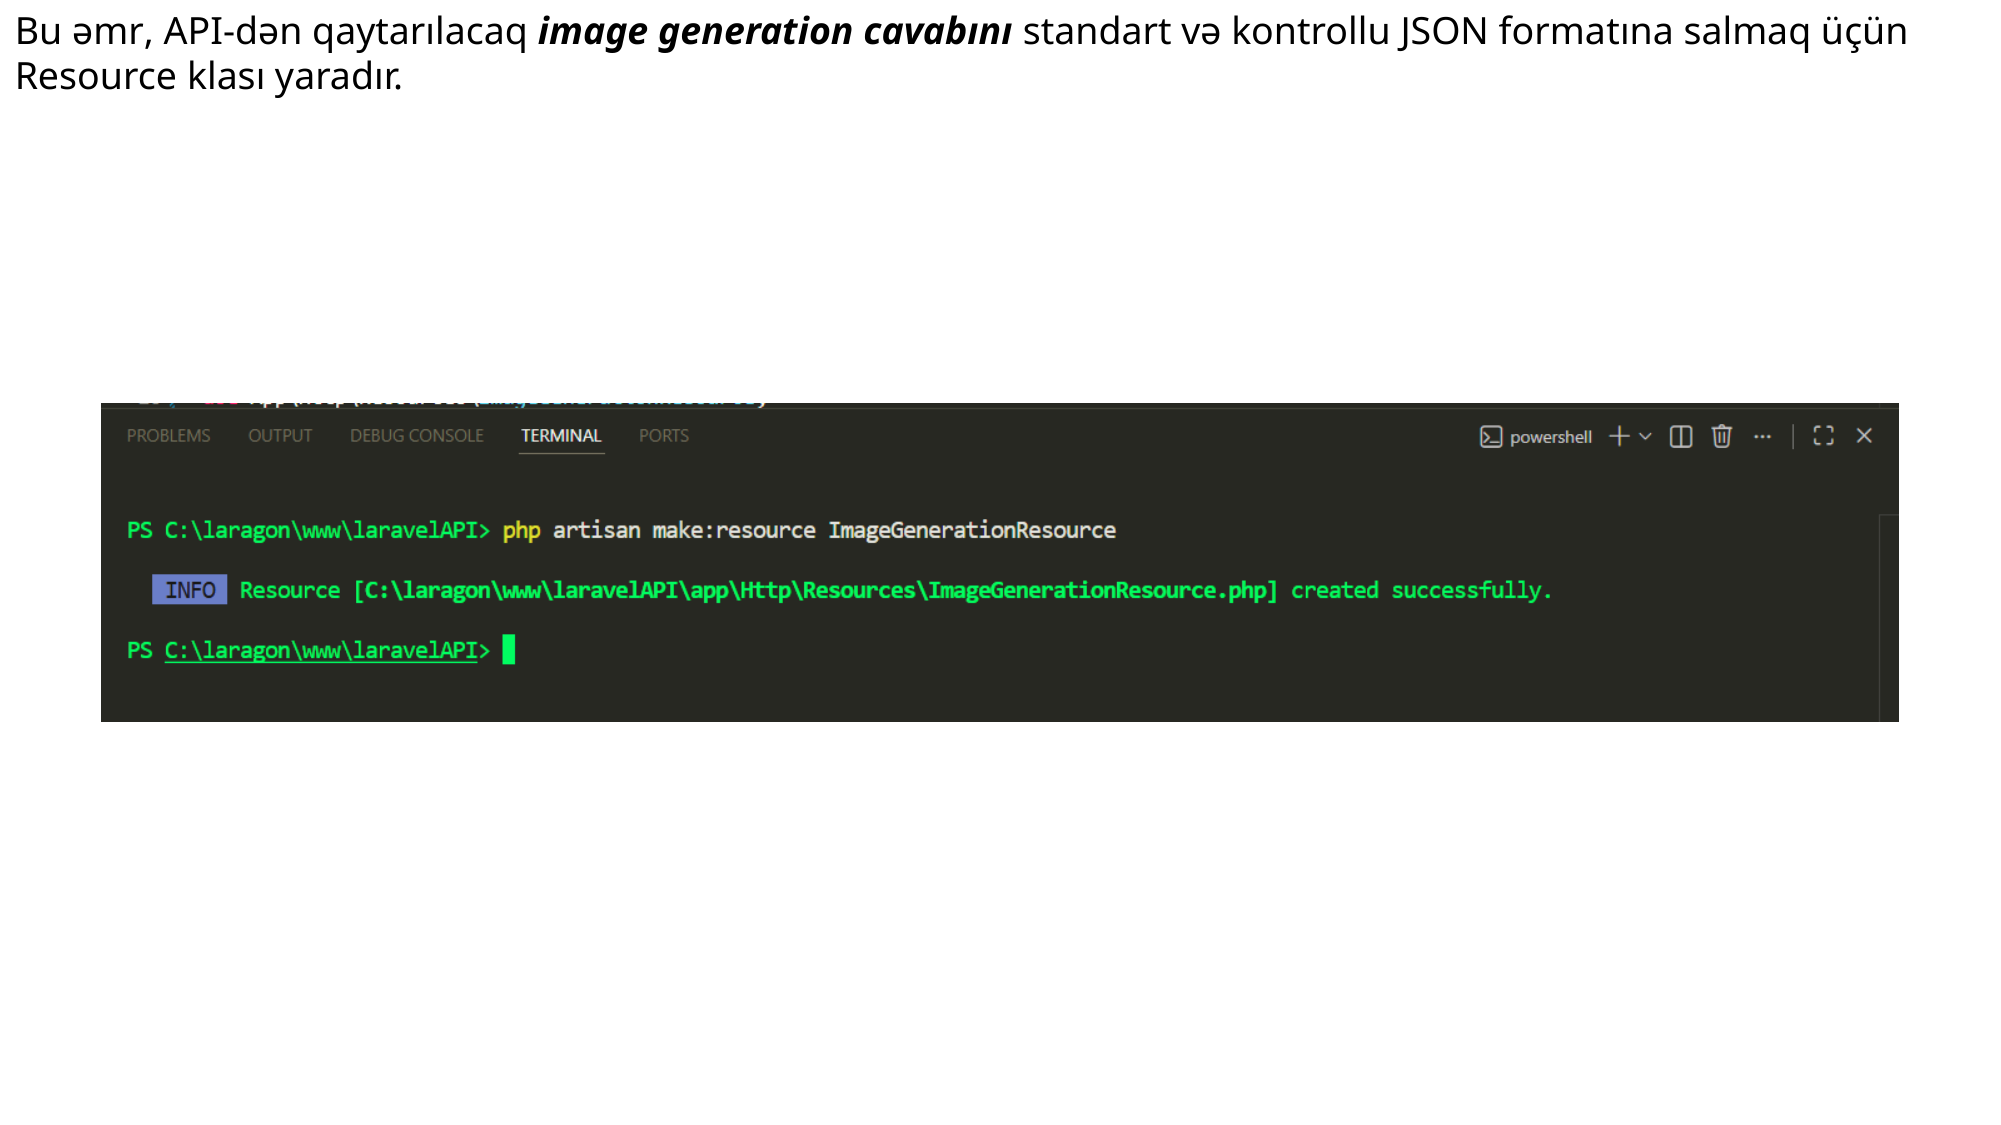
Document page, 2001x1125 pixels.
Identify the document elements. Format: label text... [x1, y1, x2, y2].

text_box Bu əmr, API-dən qaytarılacaq image generation cavabını standart və kontrollu JSON formatına salmaq üçün Resource klası yaradır. [0, 0, 2000, 105]
picture [101, 402, 1899, 723]
